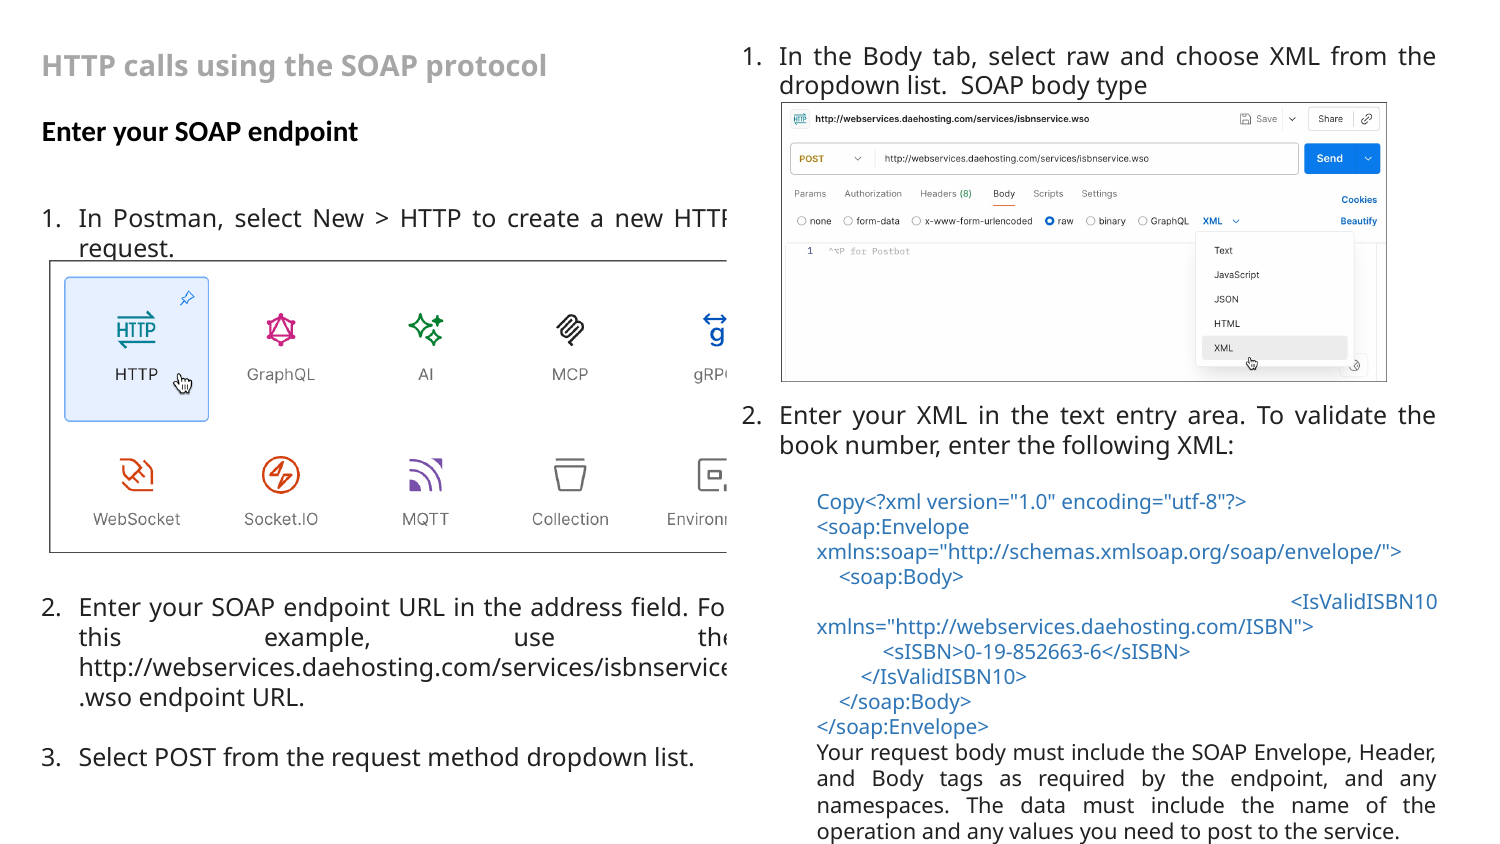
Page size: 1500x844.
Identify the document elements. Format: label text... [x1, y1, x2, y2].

text_box In Postman, select New > HTTP to create a new HTTP request. Create new request Enter your SOAP endpoint URL in the address field. For this example, use the http://webservices.daehosting.com/services/isbnservice.wso endpoint URL. Select POST from the request method dropdown list. [26, 202, 726, 779]
title HTTP calls using the SOAP protocol [26, 31, 583, 103]
picture [49, 102, 1387, 553]
text_box Enter your SOAP endpoint [27, 105, 374, 156]
text_box In the Body tab, select raw and choose XML from the dropdown list. SOAP body type Enter your XML in the text entry area. To validate the book number, enter the following XML: Copy<?xml version="1.0" encoding="utf-8"?> <soap:Envelope xmlns:soap="http://schemas.xmlsoap.org/soap/envelope/"> <soap:Body> <IsValidISBN10 xmlns="http://webservices.daehosting.com/ISBN"> <sISBN>0-19-852663-6</sISBN> </IsValidISBN10> </soap:Body> </soap:Envelope> Your request body must include the SOAP Envelope, Header, and Body tags as required by the endpoint, and any namespaces. The data must include the name of the operation and any values you need to post to the service. [726, 39, 1453, 844]
